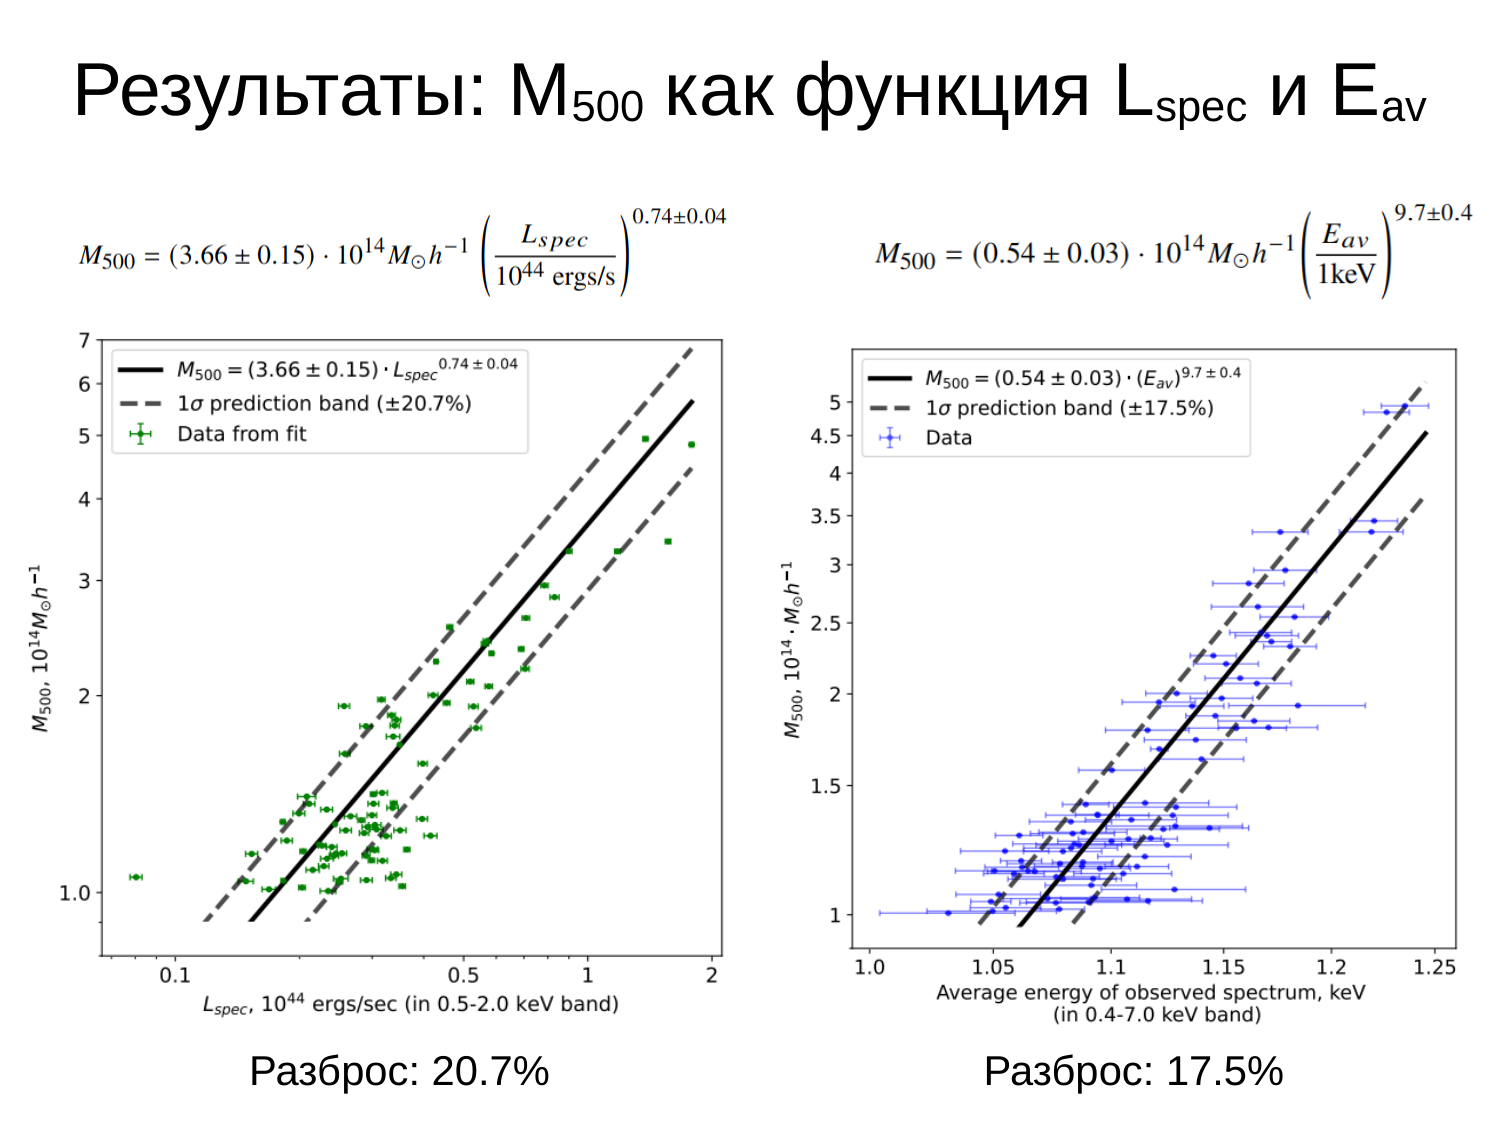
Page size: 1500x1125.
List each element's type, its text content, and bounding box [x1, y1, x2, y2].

text_box Разброс: 17.5% [781, 1043, 1487, 1125]
text_box Результаты: M500 как функция Lspec и Eav [0, 41, 1500, 168]
picture [2, 179, 1500, 1044]
text_box Разброс: 20.7% [47, 1052, 753, 1125]
